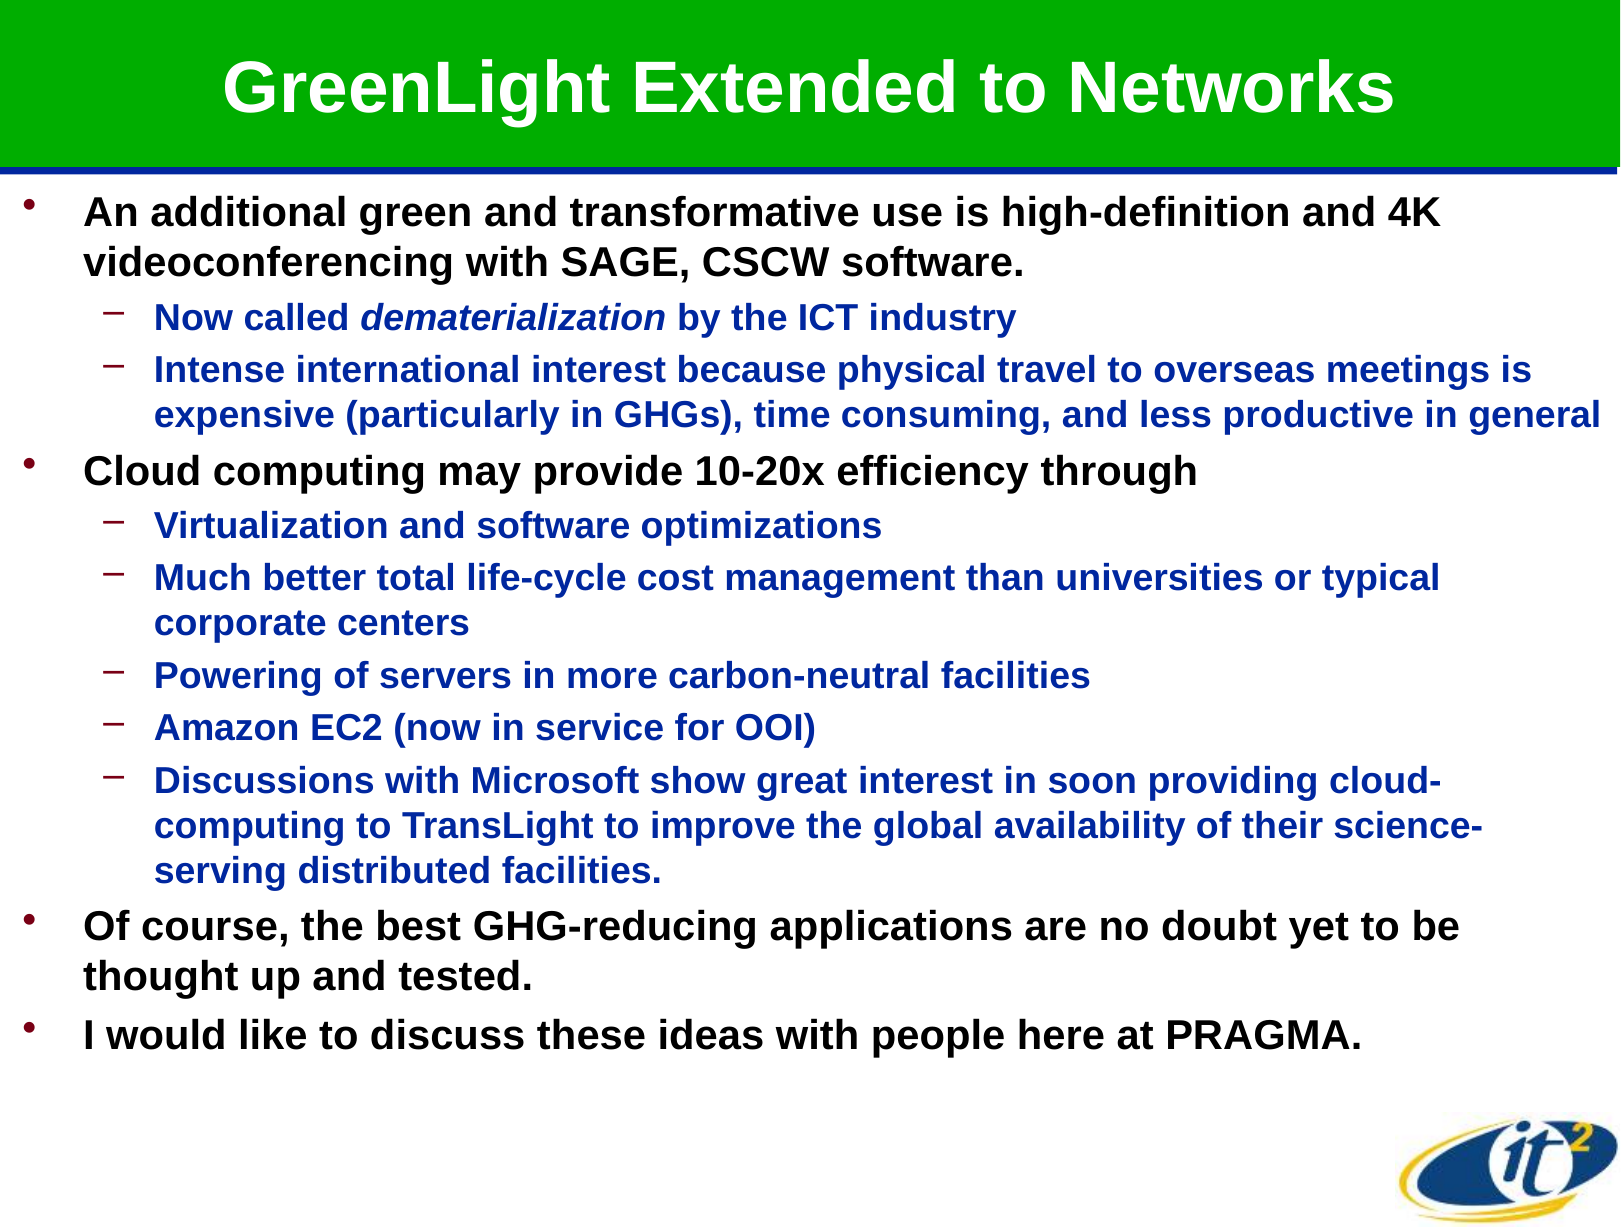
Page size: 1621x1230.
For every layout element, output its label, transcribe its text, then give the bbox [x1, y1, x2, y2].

title GreenLight Extended to Networks [0, 0, 1621, 168]
list An additional green and transformative use is high-definition and 4K videoconferencing with SAGE, CSCW software. Now called dematerialization by the ICT industry Intense international interest because physical travel to overseas meetings is expensive (particularly in GHGs), time consuming, and less productive in general Cloud computing may provide 10-20x efficiency through Virtualization and software optimizations Much better total life-cycle cost management than universities or typical corporate centers Powering of servers in more carbon-neutral facilities Amazon EC2 (now in service for OOI) Discussions with Microsoft show great interest in soon providing cloud-computing to TransLight to improve the global availability of their science-serving distributed facilities. Of course, the best GHG-reducing applications are no doubt yet to be thought up and tested. I would like to discuss these ideas with people here at PRAGMA. [5, 176, 1621, 1108]
picture [1395, 1112, 1621, 1227]
